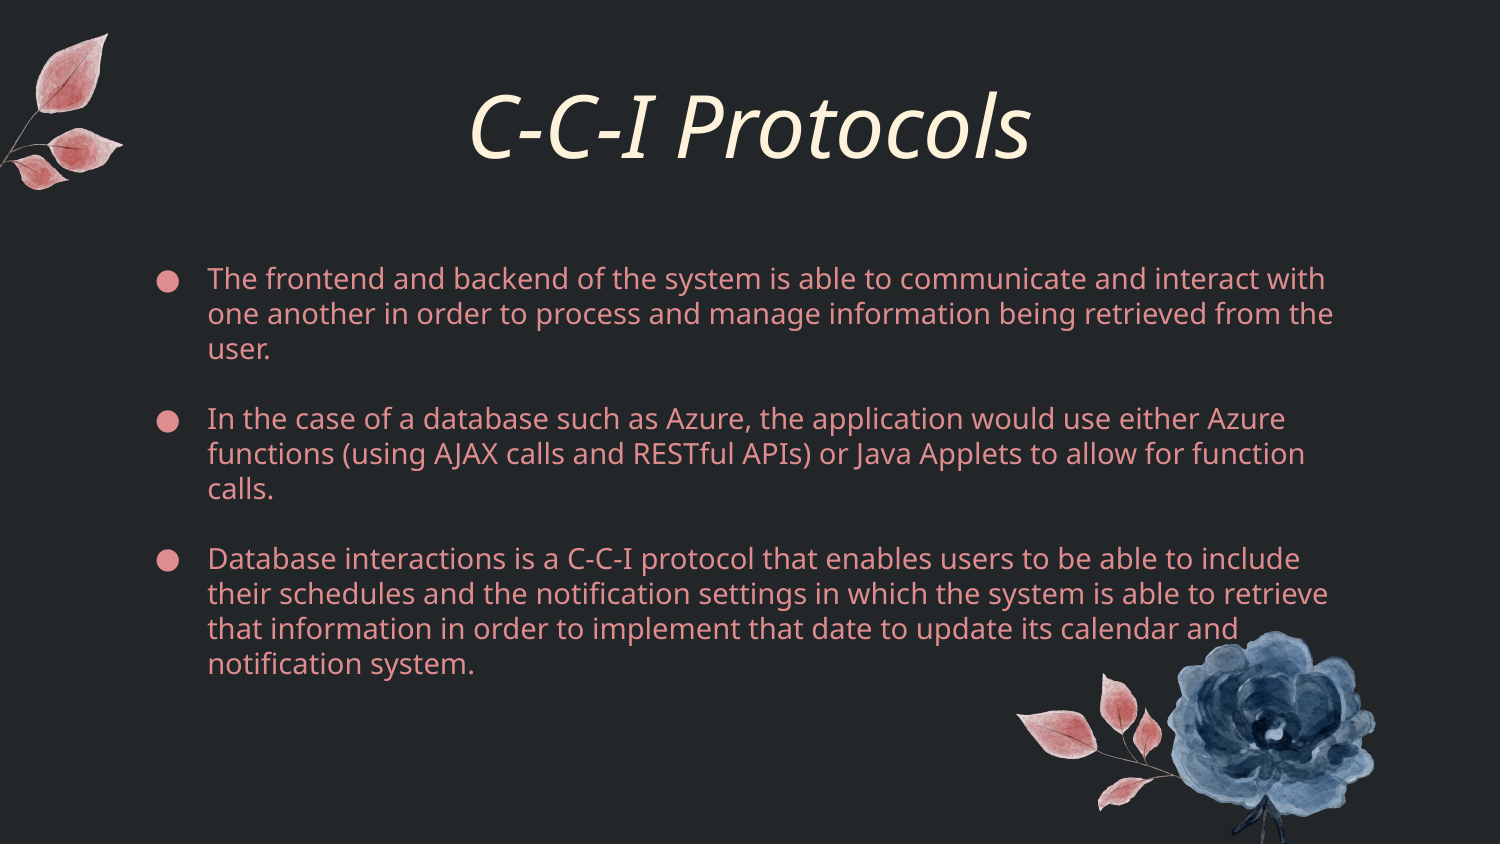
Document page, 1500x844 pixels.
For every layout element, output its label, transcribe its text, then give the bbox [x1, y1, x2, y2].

picture [0, 1, 153, 243]
title C-C-I Protocols [117, 55, 1383, 169]
picture [1017, 660, 1428, 844]
list The frontend and backend of the system is able to communicate and interact with one another in order to process and manage information being retrieved from the user. In the case of a database such as Azure, the application would use either Azure functions (using AJAX calls and RESTful APIs) or Java Applets to allow for function calls. Database interactions is a C-C-I protocol that enables users to be able to include their schedules and the notification settings in which the system is able to retrieve that information in order to implement that date to update its calendar and notification system. [117, 260, 1383, 660]
